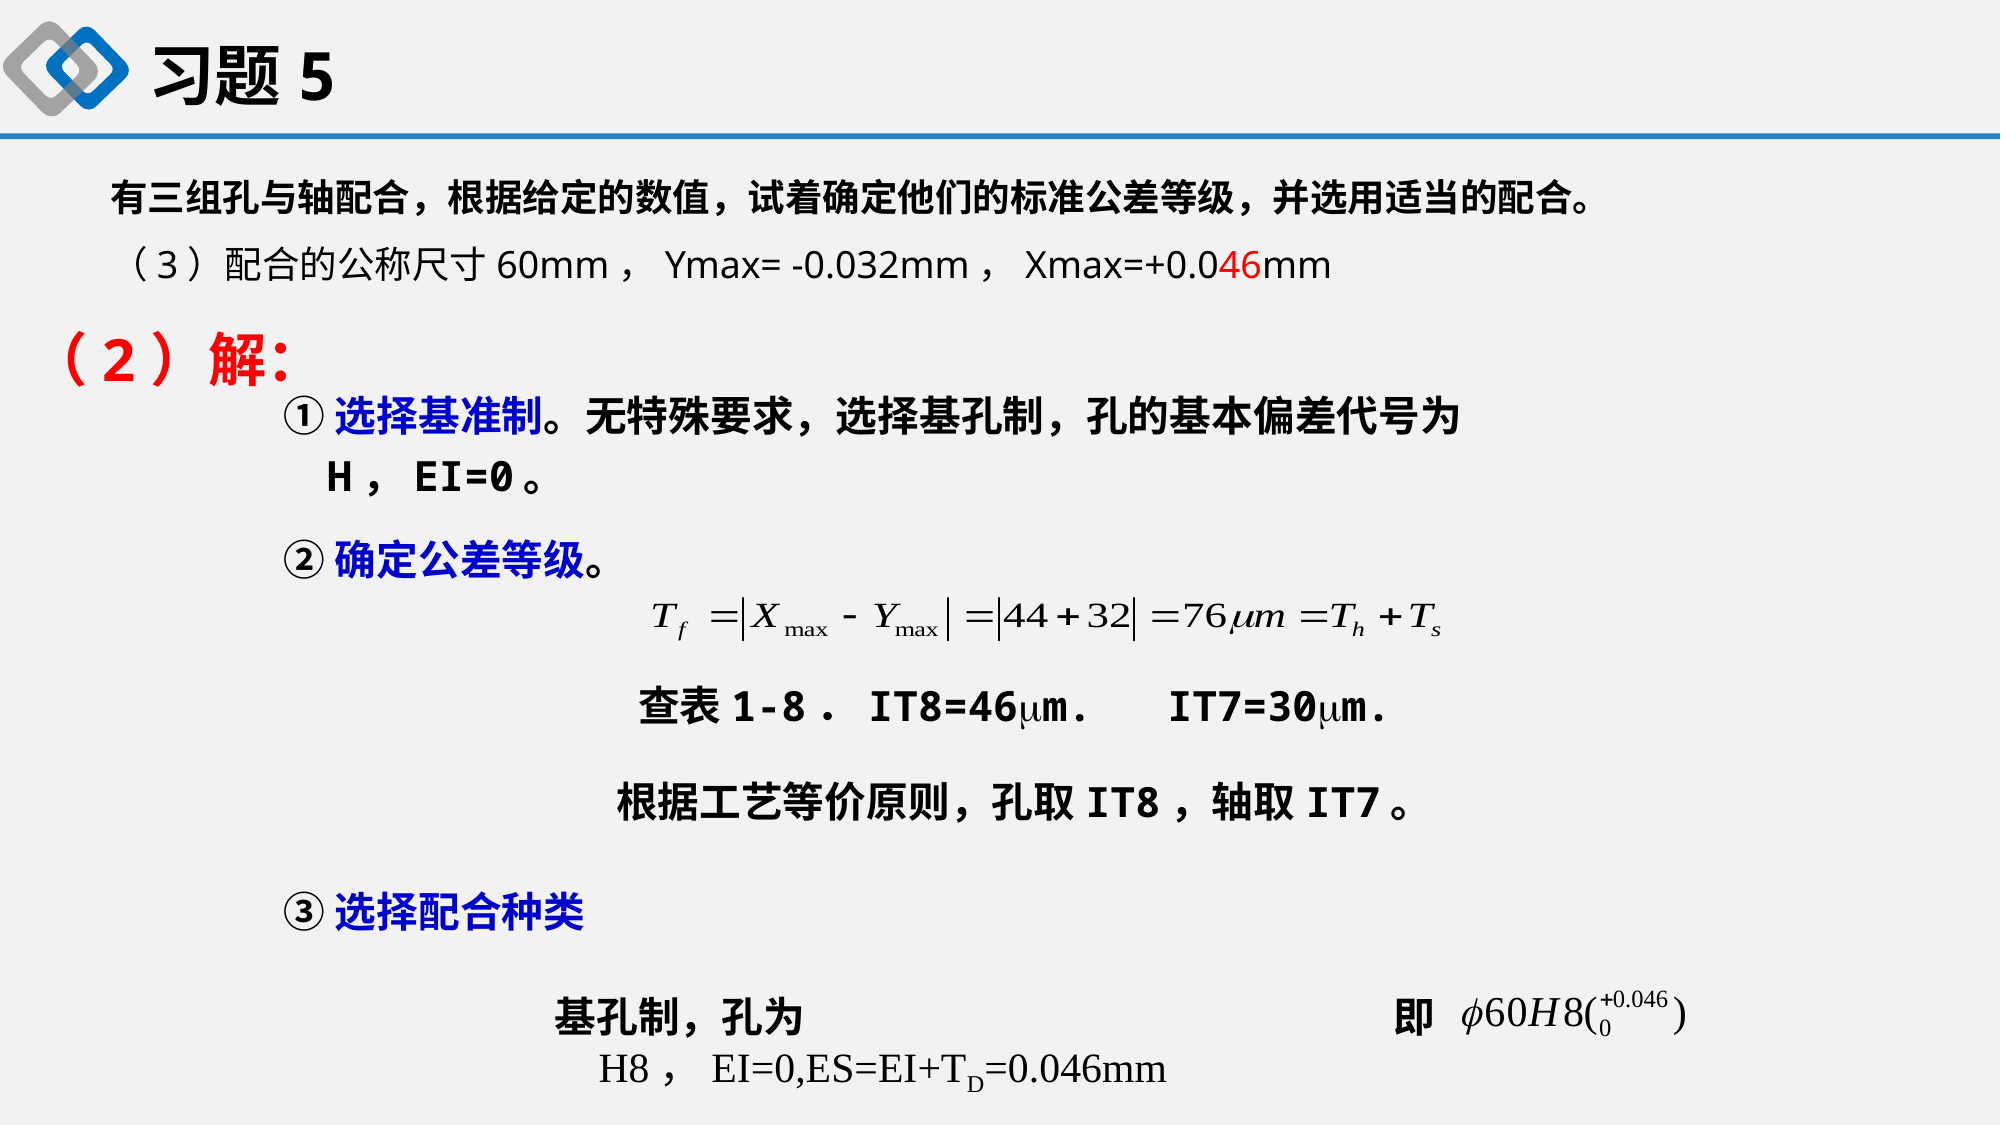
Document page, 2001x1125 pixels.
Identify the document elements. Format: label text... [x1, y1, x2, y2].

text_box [645, 589, 1451, 649]
text_box 查表1-8．IT8=46m. IT7=30m. [622, 672, 1592, 738]
text_box （2）解： [14, 315, 445, 471]
text_box ③选择配合种类 [267, 877, 646, 944]
text_box 根据工艺等价原则，孔取IT8，轴取IT7。 [568, 768, 1480, 834]
text_box ①选择基准制。无特殊要求，选择基孔制，孔的基本偏差代号为H，EI=0。 [267, 372, 1692, 508]
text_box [539, 979, 1695, 1049]
title 有三组孔与轴配合，根据给定的数值，试着确定他们的标准公差等级，并选用适当的配合。 （3）配合的公称尺寸60mm，Ymax= -0.032mm，Xmax=+0.046mm [95, 110, 1953, 294]
text_box 习题5 [133, 26, 609, 122]
text_box ②确定公差等级。 [267, 526, 694, 592]
